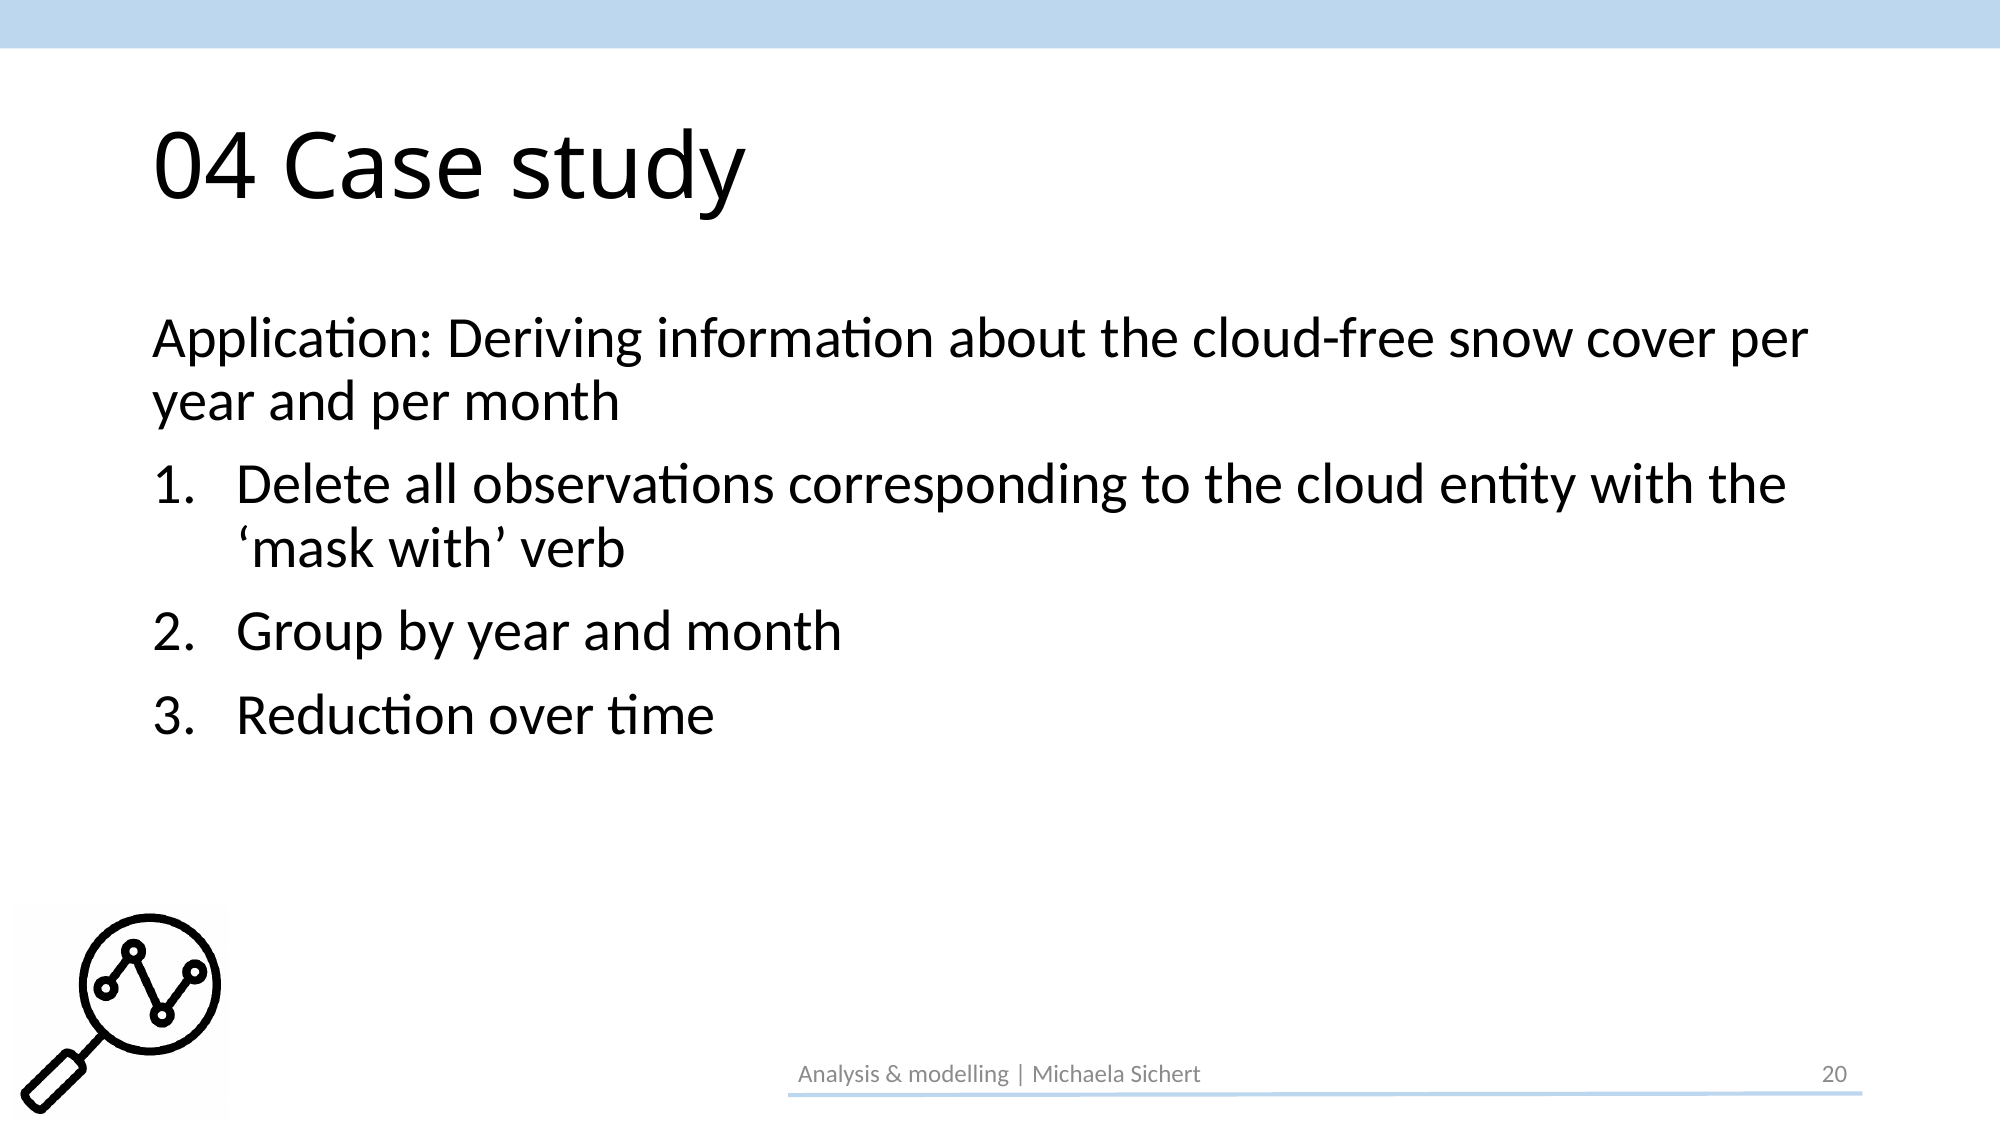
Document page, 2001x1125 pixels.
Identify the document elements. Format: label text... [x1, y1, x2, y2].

footer Analysis & modelling | Michaela Sichert [662, 1042, 1338, 1103]
title 04 Case study [137, 59, 1863, 278]
text_box [0, 0, 2000, 49]
list Application: Deriving information about the cloud-free snow cover per year and per month Delete all observations corresponding to the cloud entity with the ‘mask with’ verb Group by year and month Reduction over time [137, 299, 1863, 1014]
slide_number 20 [1412, 1042, 1863, 1093]
slide_number 20 [1412, 1096, 1863, 1103]
picture [12, 904, 229, 1122]
